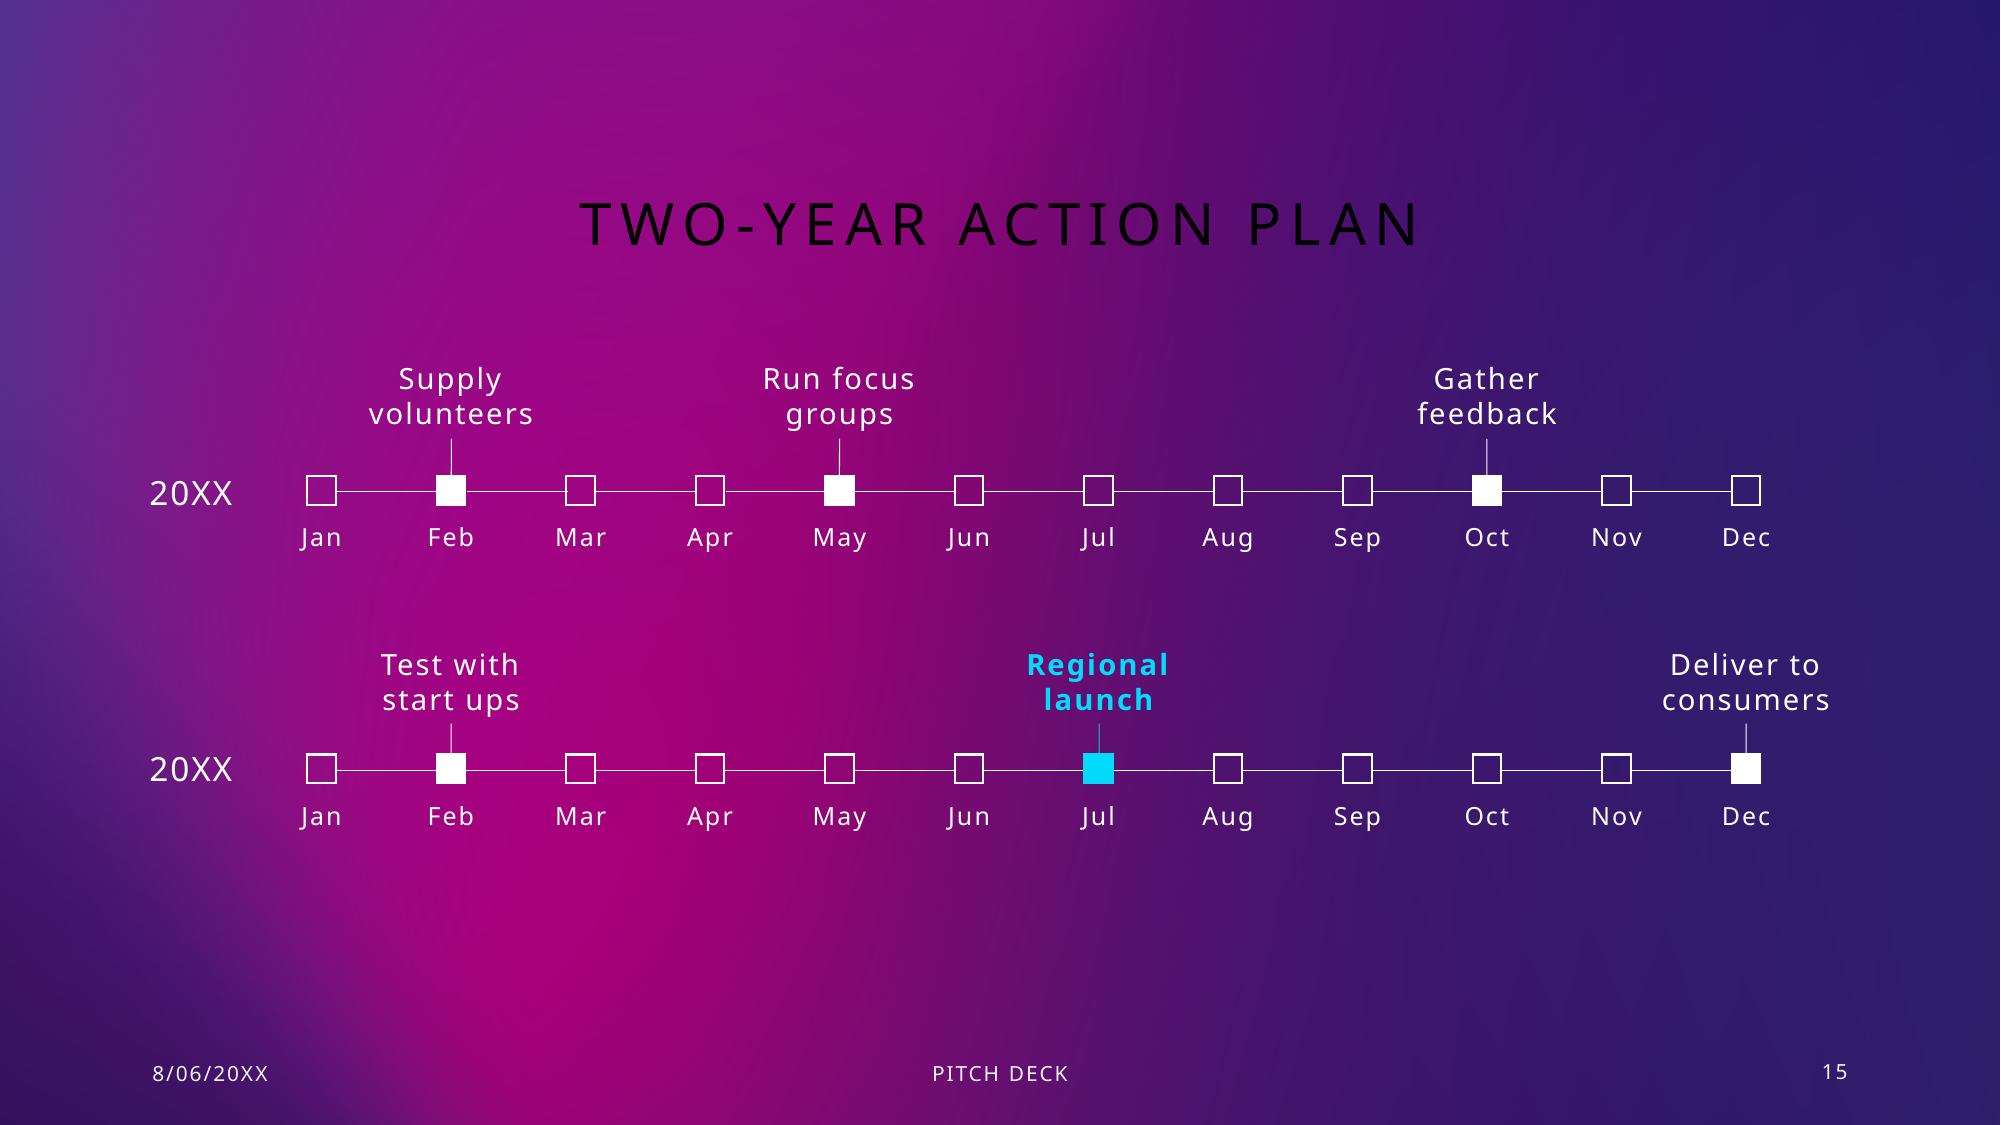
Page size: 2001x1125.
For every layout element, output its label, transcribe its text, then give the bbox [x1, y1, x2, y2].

list Test with start ups​ [332, 633, 570, 724]
list Jun [928, 799, 1010, 907]
list Jun [928, 520, 1010, 627]
list May [789, 799, 891, 907]
list Oct [1446, 520, 1528, 627]
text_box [450, 723, 1747, 754]
list Feb [410, 520, 492, 627]
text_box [307, 476, 1761, 505]
list Sep [1316, 799, 1399, 907]
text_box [451, 438, 1487, 476]
footer PITCH DECK [662, 1042, 1338, 1103]
picture [0, 0, 2000, 1125]
list Nov [1575, 520, 1658, 627]
list Jan [280, 799, 363, 907]
list Oct [1446, 799, 1528, 907]
list Aug [1187, 520, 1269, 627]
list May [789, 520, 891, 627]
list Dec [1705, 799, 1787, 907]
list Run focus groups​ [721, 339, 958, 438]
list Feb [410, 799, 492, 907]
list Jul [1057, 799, 1140, 907]
list 20XX [107, 453, 275, 536]
list 20XX [107, 729, 275, 813]
list Supply volunteers​ [332, 339, 570, 438]
list Jan [280, 520, 363, 627]
list Gather feedback​ [1368, 339, 1606, 438]
list Apr [669, 520, 751, 627]
list Mar [539, 520, 622, 627]
list Deliver to consumers​ [1627, 633, 1865, 724]
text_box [307, 754, 1761, 784]
list Regional launch​ [980, 633, 1217, 723]
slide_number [137, 1042, 588, 1103]
list Dec [1705, 520, 1787, 627]
slide_number 15 [1412, 1042, 1863, 1103]
list Mar [539, 799, 622, 907]
list Sep [1316, 520, 1399, 627]
list Nov [1575, 799, 1658, 907]
list Jul [1057, 520, 1140, 627]
list Apr [669, 799, 751, 907]
list Aug [1187, 799, 1269, 907]
title Two-year action plan [402, 162, 1598, 266]
